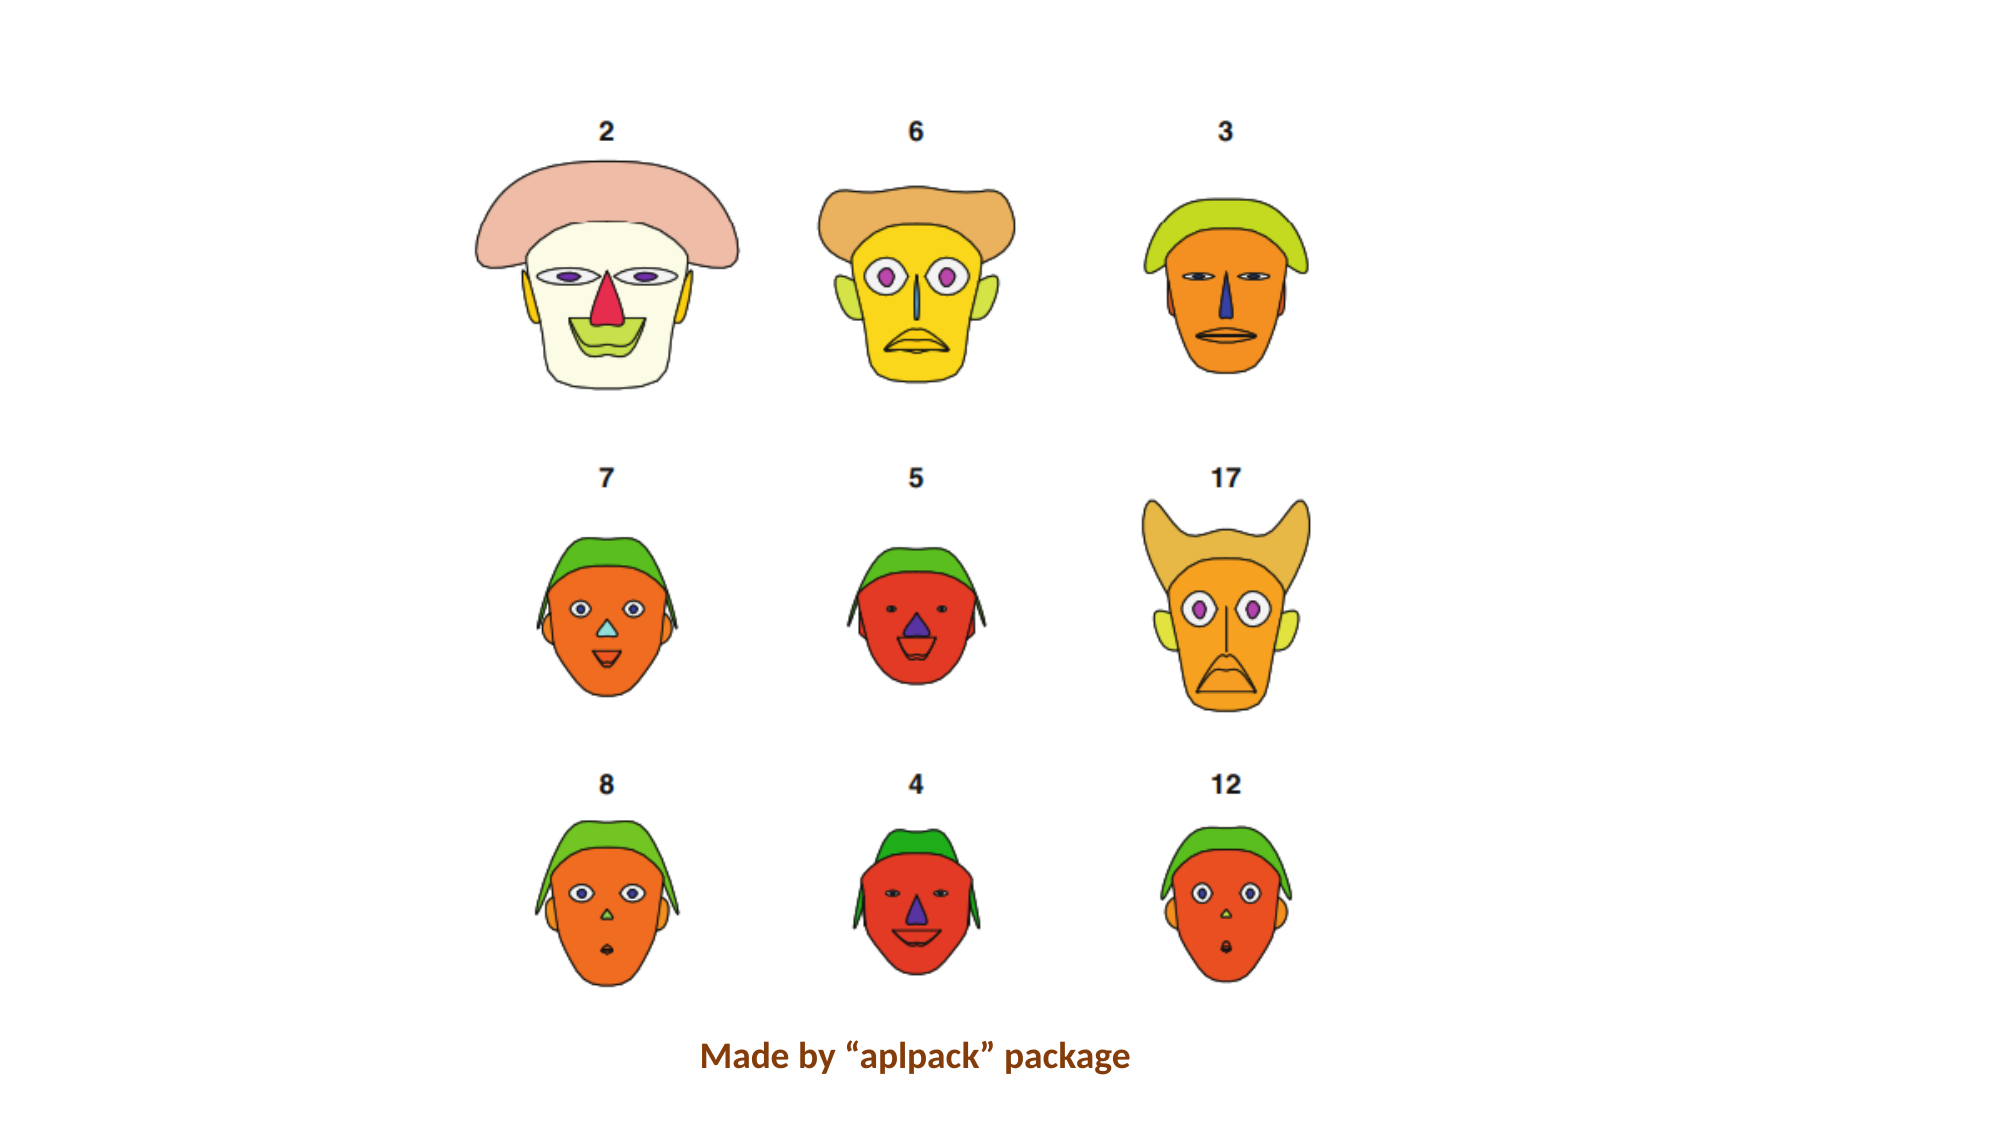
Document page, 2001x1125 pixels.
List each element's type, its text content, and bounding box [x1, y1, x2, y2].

text_box Made by “aplpack” package [684, 1023, 1685, 1084]
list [397, 101, 1414, 1024]
